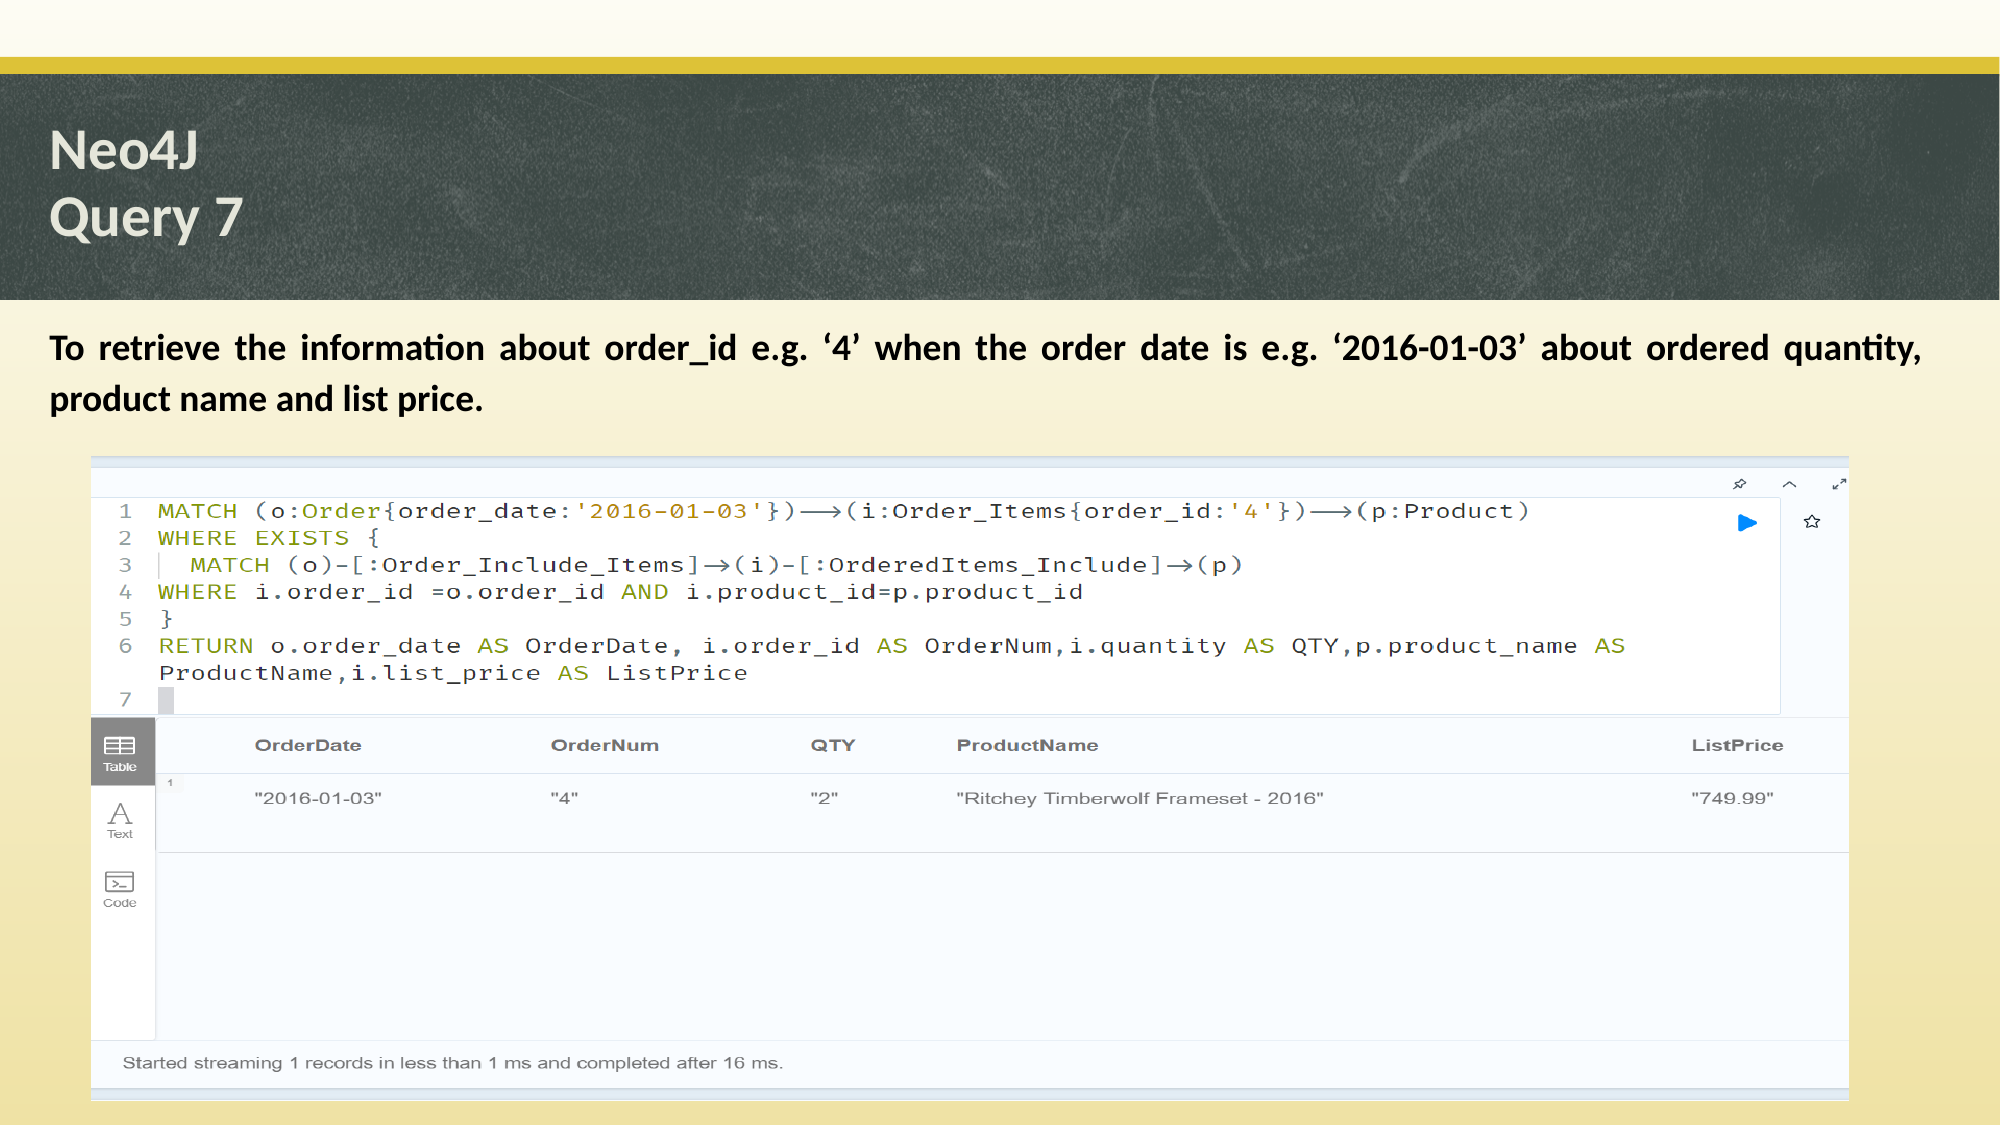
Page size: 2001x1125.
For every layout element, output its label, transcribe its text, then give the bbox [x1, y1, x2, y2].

picture [0, 74, 2000, 300]
picture [90, 456, 1850, 1101]
list To retrieve the information about order_id e.g. ‘4’ when the order date is e.g. ‘2016-01-03’ about ordered quantity, product name and list price. [34, 308, 1940, 430]
title Neo4J Query 7 [34, 107, 325, 259]
